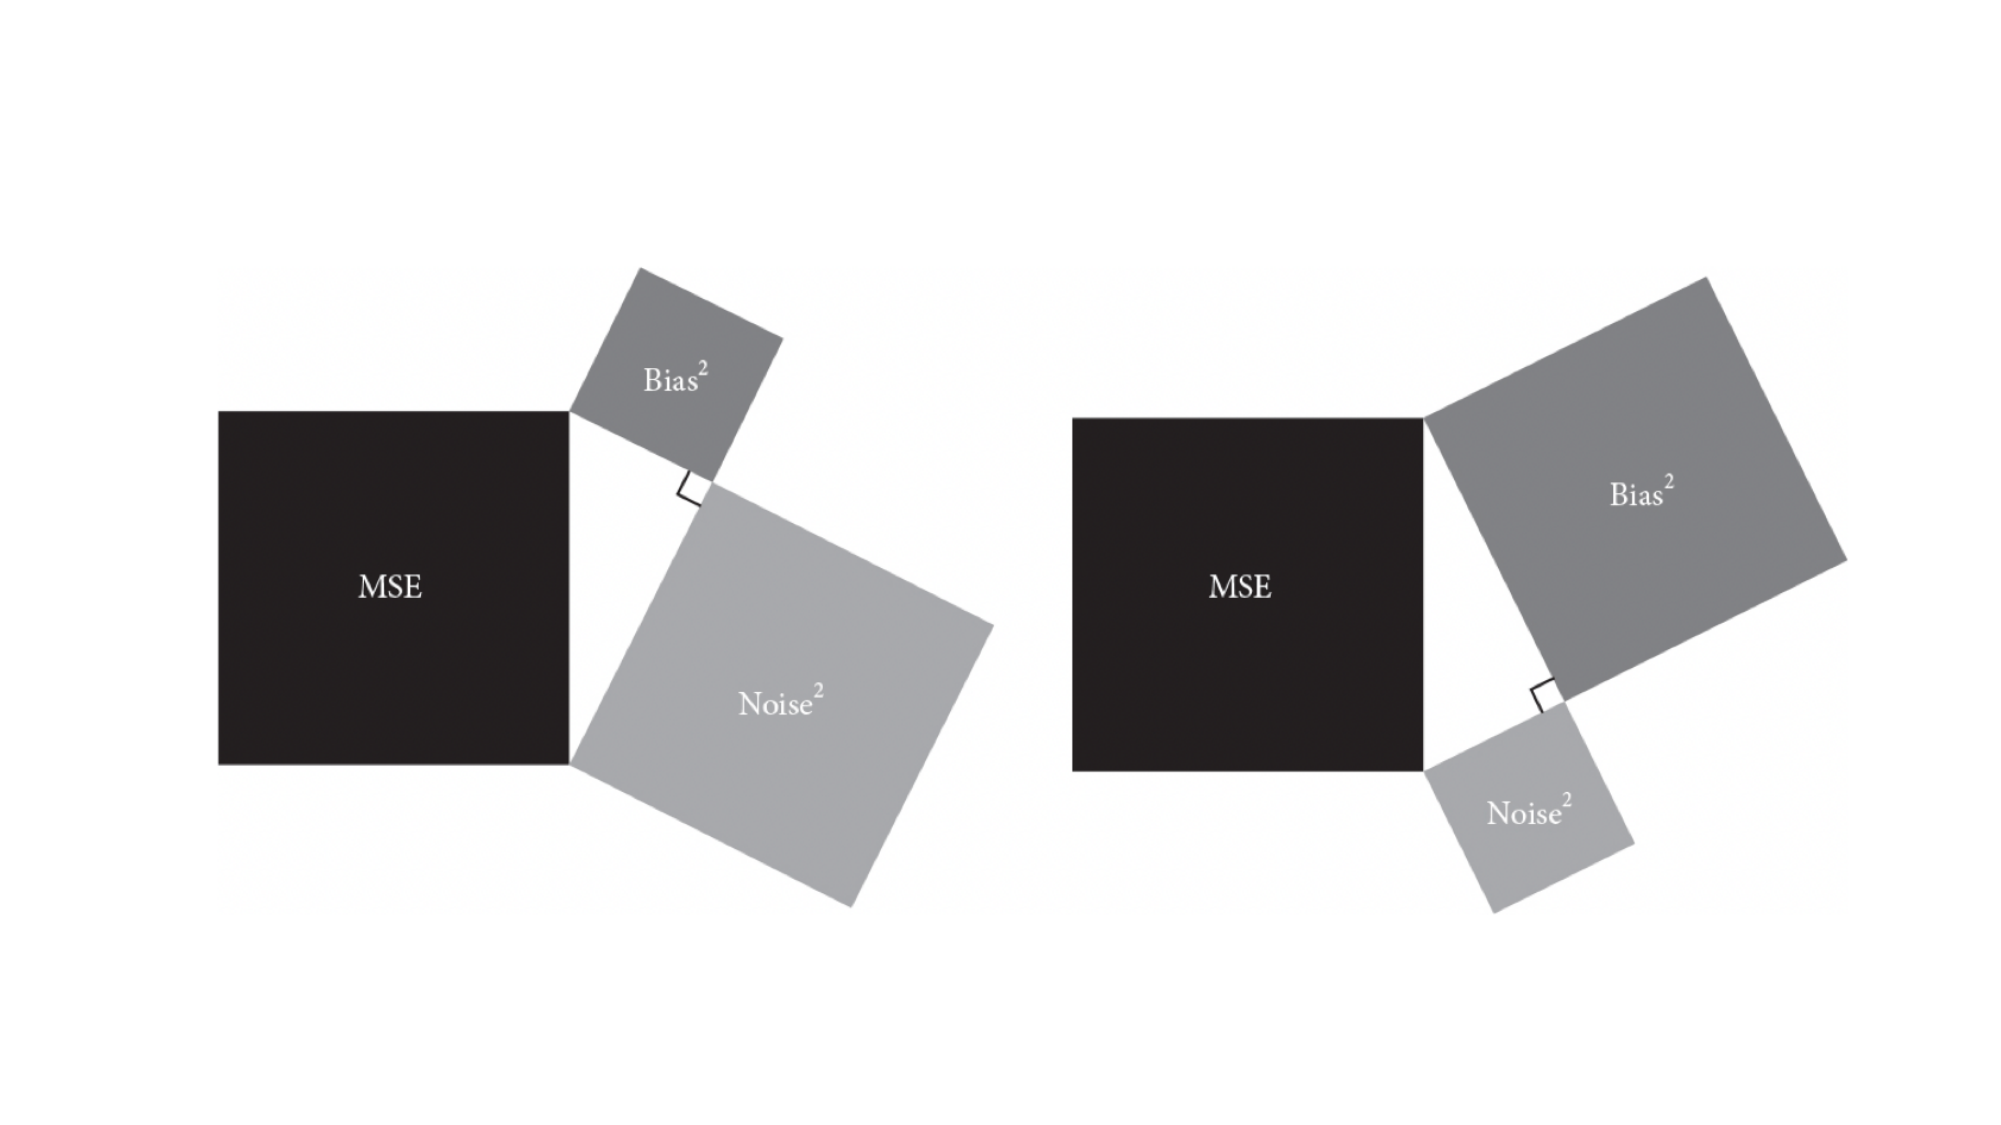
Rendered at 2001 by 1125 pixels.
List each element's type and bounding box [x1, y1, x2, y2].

picture [156, 248, 1920, 967]
